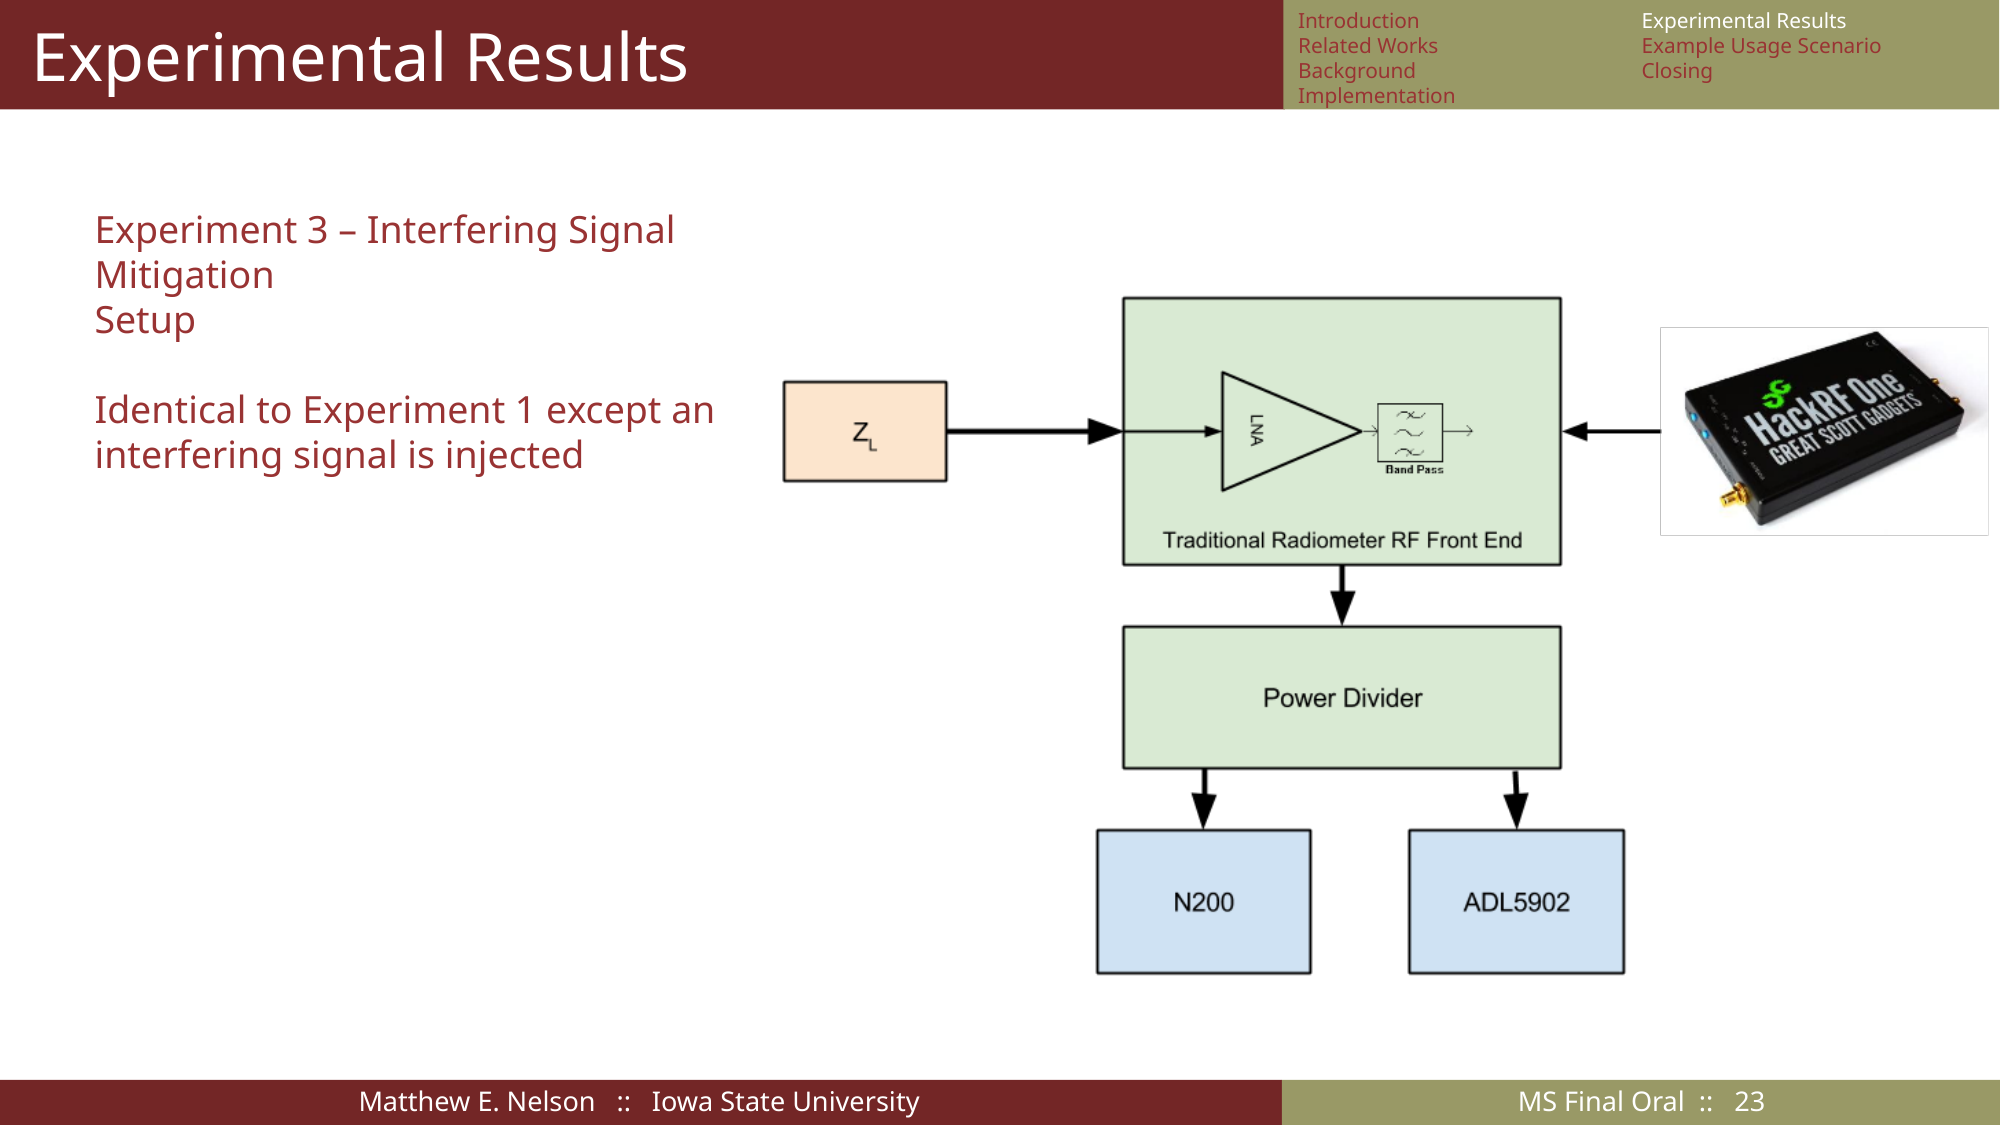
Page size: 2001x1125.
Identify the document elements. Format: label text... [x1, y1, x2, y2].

picture [759, 281, 2000, 986]
text_box Experiment 3 – Interfering Signal Mitigation Setup Identical to Experiment 1 except an interfering signal is injected [79, 198, 760, 574]
text_box Introduction Related Works Background Implementation Experimental Results Example Usage Scenario Closing [1283, 0, 2000, 110]
title Experimental Results [16, 0, 1283, 110]
